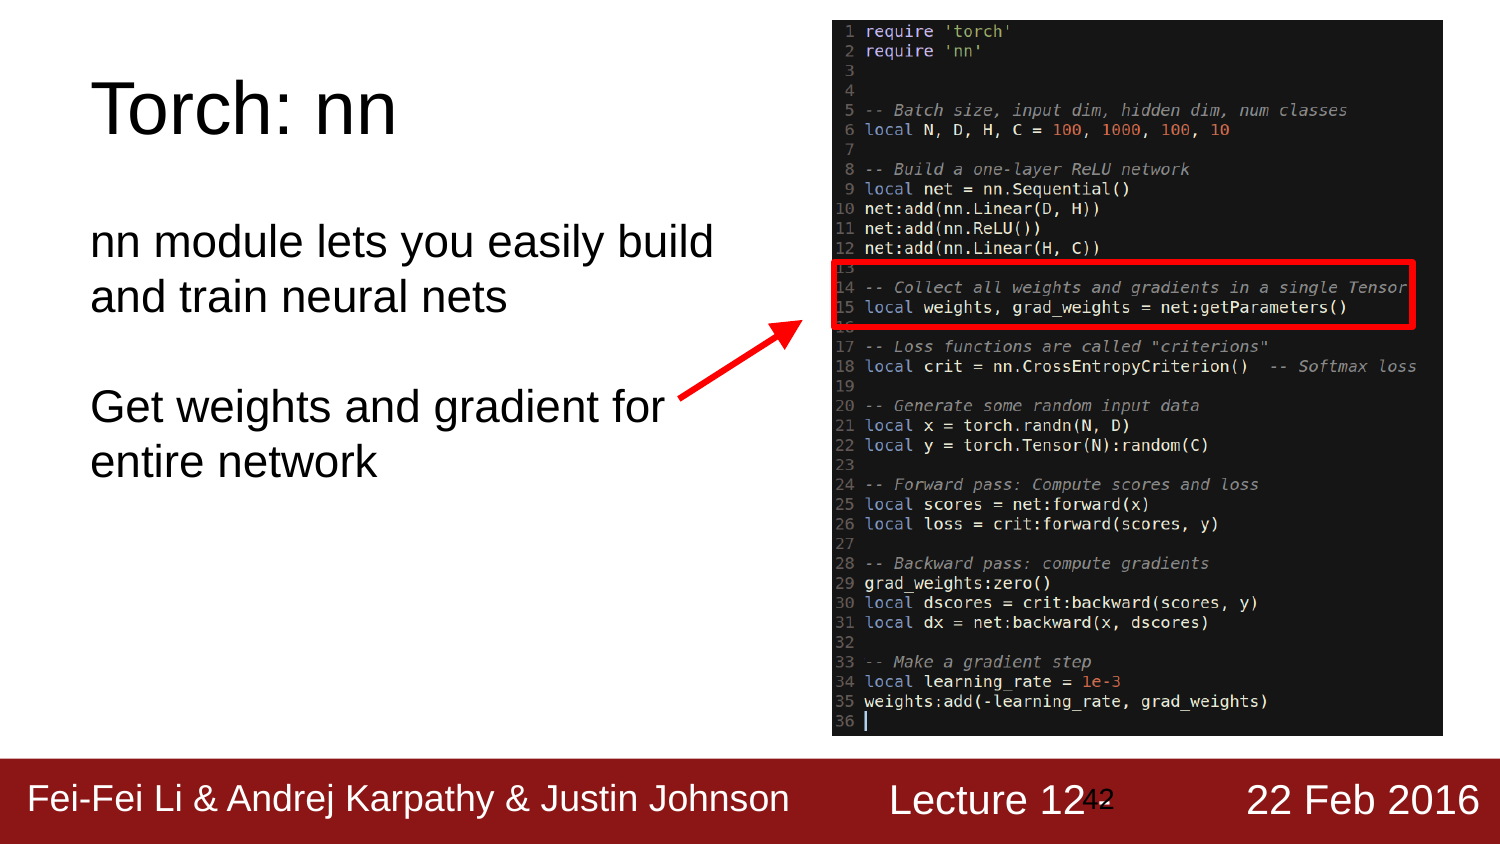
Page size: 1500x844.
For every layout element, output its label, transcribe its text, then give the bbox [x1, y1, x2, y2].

slide_number ‹#› [1067, 765, 1206, 830]
picture [832, 20, 1443, 736]
title Torch: nn [75, 33, 827, 175]
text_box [678, 319, 803, 400]
list nn module lets you easily build and train neural nets Get weights and gradient for entire network [75, 196, 741, 750]
